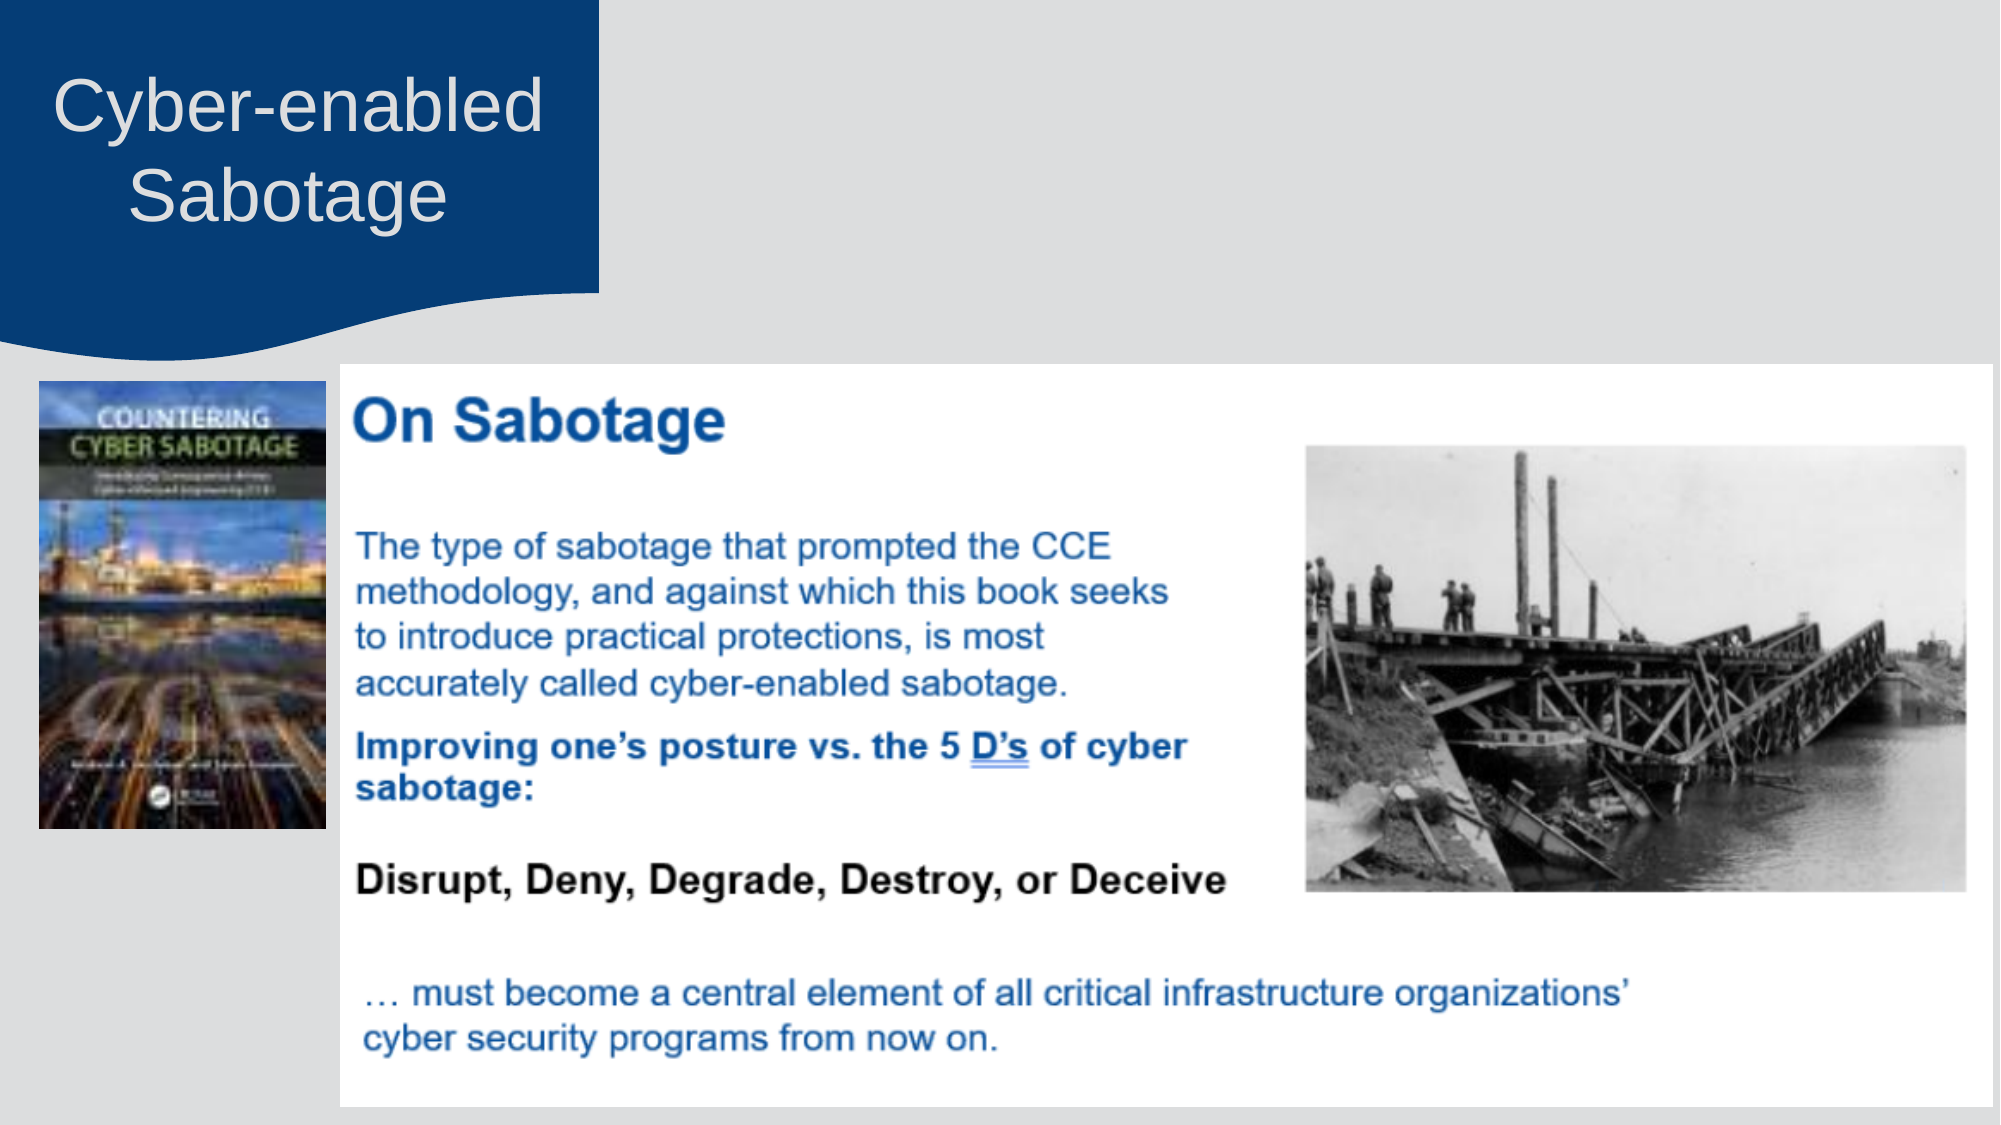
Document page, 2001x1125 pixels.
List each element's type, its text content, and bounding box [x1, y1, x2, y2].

picture [340, 364, 1993, 1108]
picture [39, 381, 326, 829]
text_box Cyber-enabled Sabotage [0, 0, 599, 361]
